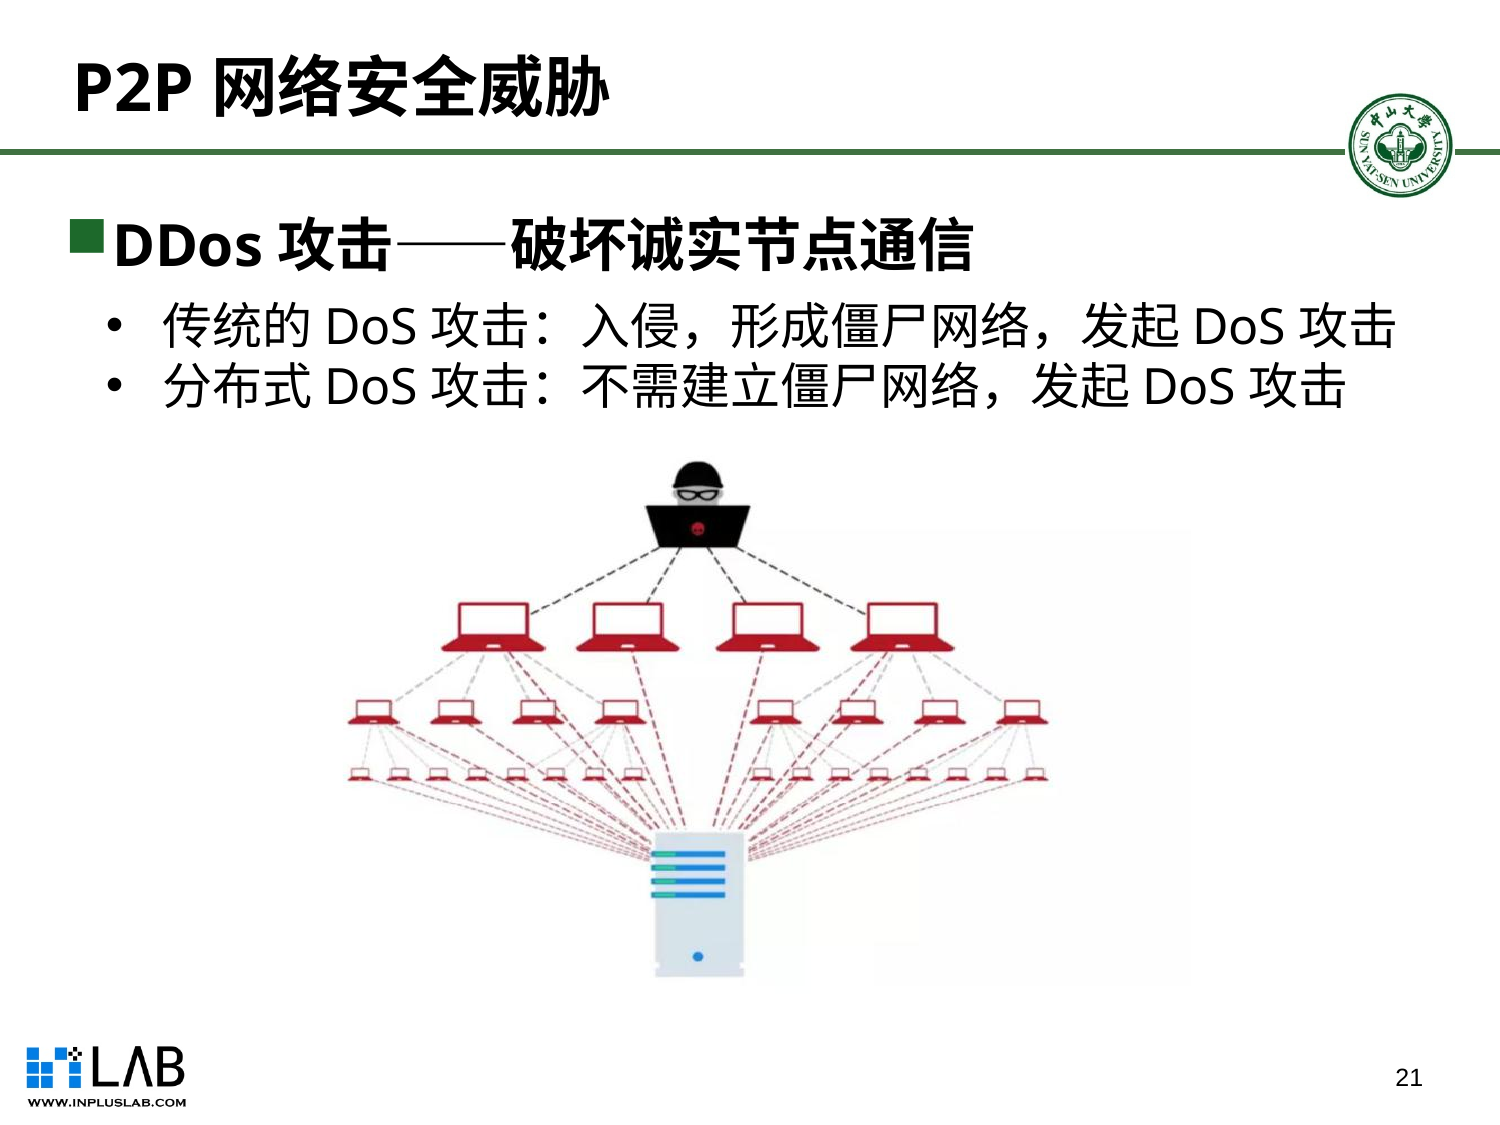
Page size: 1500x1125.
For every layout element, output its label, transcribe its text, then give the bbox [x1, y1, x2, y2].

picture [218, 407, 1191, 1003]
text_box 传统的DoS攻击：入侵，形成僵尸网络，发起DoS攻击 分布式DoS攻击：不需建立僵尸网络，发起DoS攻击 [91, 286, 1441, 482]
picture [14, 1036, 200, 1119]
picture [1345, 90, 1455, 200]
title P2P网络安全威胁 [57, 16, 1352, 157]
text_box DDos攻击——破坏诚实节点通信 [50, 165, 1399, 286]
